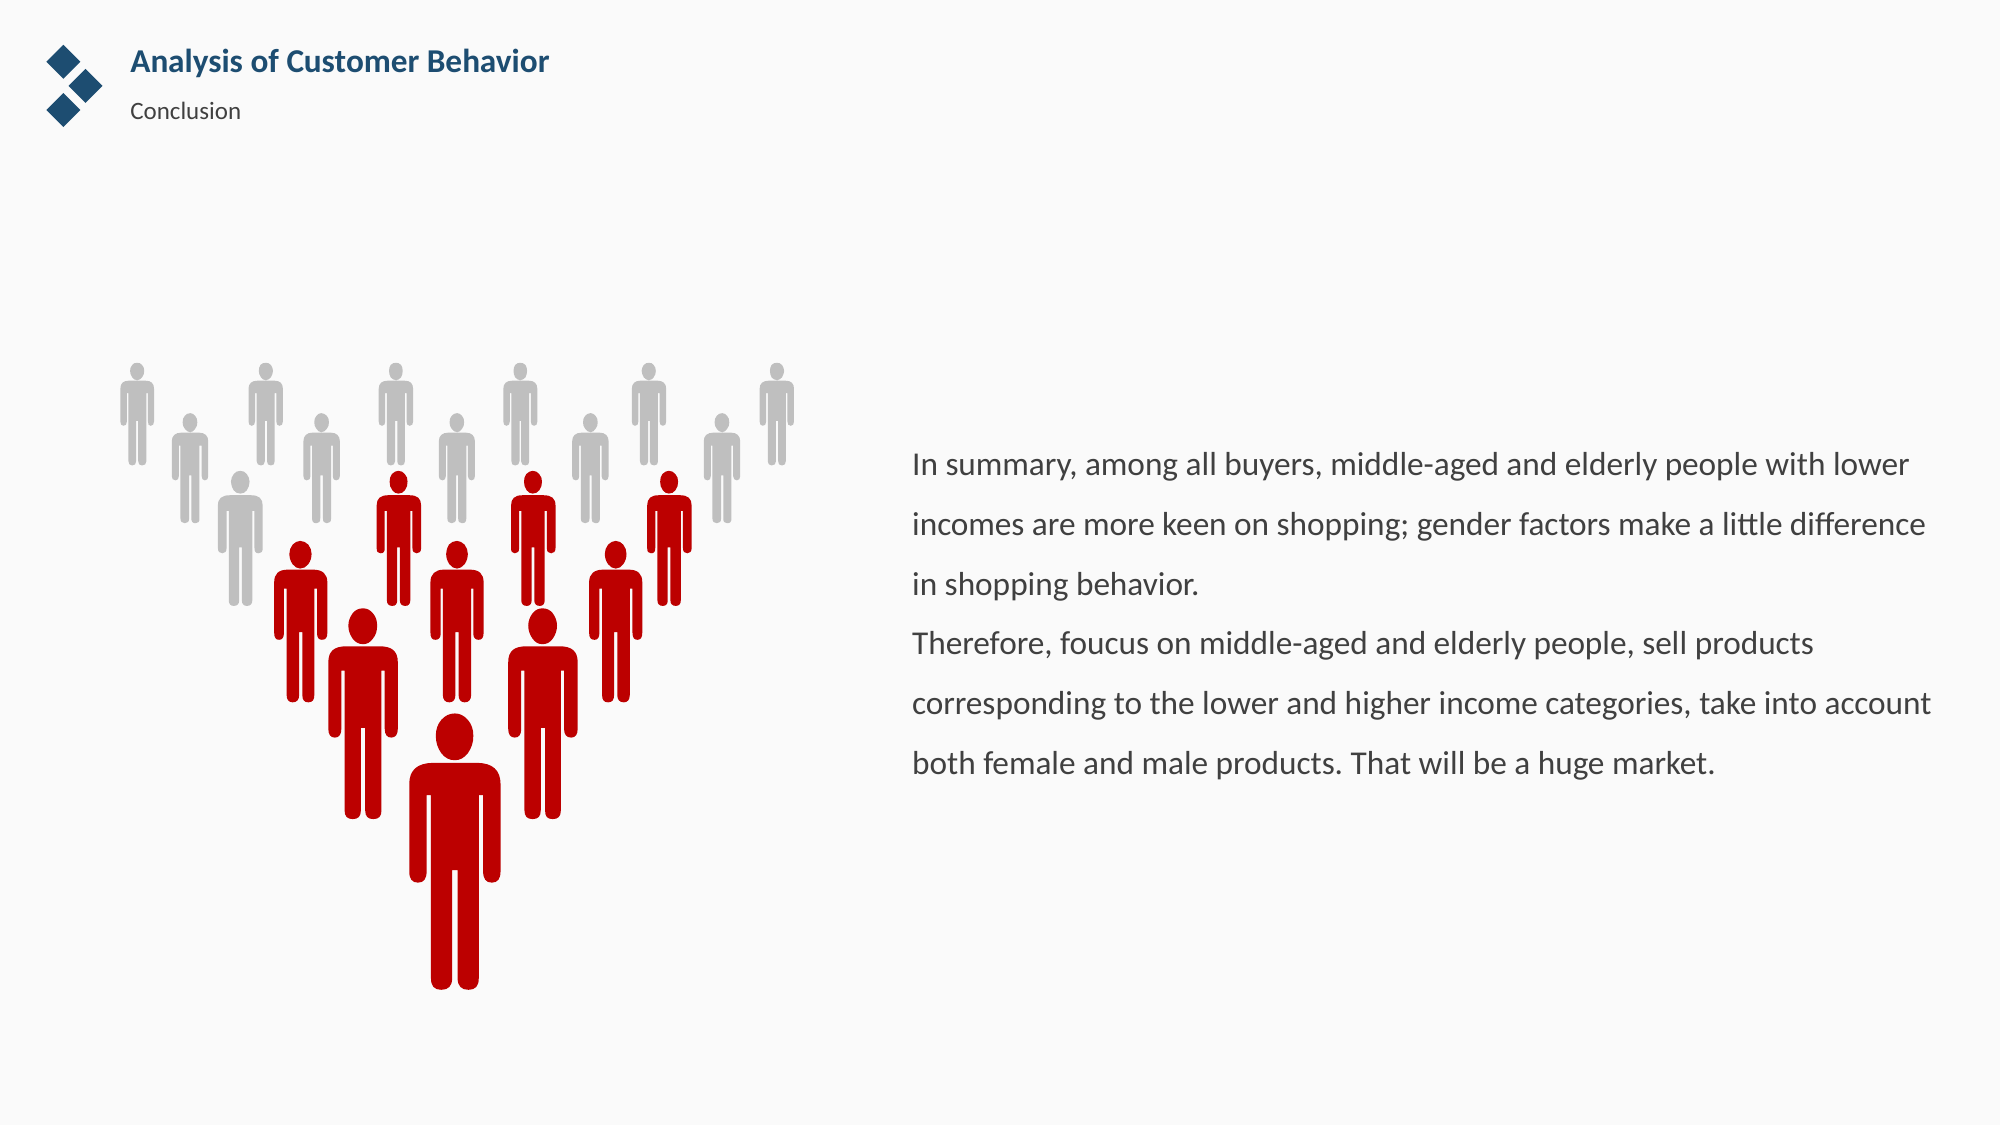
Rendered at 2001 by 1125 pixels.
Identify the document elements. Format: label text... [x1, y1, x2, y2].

text_box [572, 413, 609, 524]
text_box [703, 413, 741, 524]
text_box [647, 495, 692, 606]
text_box [511, 495, 556, 606]
text_box [660, 470, 679, 494]
text_box [503, 362, 538, 466]
text_box [378, 362, 414, 466]
text_box [528, 608, 558, 645]
text_box [438, 413, 475, 524]
text_box [389, 470, 408, 494]
text_box In summary, among all buyers, middle-aged and elderly people with lower incomes are more keen on shopping; gender factors make a little difference in shopping behavior. Therefore, foucus on middle-aged and elderly people, sell products corresponding to the lower and higher income categories, take into account both female and male products. That will be a huge market. [894, 413, 1956, 851]
text_box [376, 495, 422, 606]
text_box [524, 470, 542, 494]
text_box [230, 470, 250, 494]
text_box [589, 540, 643, 703]
text_box [759, 362, 794, 466]
text_box [303, 413, 340, 524]
text_box [348, 608, 378, 645]
text_box [248, 362, 283, 466]
text_box [631, 362, 667, 466]
text_box [508, 646, 578, 820]
text_box [435, 713, 474, 761]
text_box [274, 540, 328, 703]
text_box Analysis of Customer Behavior [115, 31, 724, 87]
text_box [430, 540, 484, 703]
text_box [409, 762, 501, 990]
text_box [171, 413, 209, 524]
text_box [217, 495, 263, 606]
text_box [120, 362, 155, 466]
text_box [328, 646, 398, 820]
text_box Conclusion [115, 86, 422, 132]
